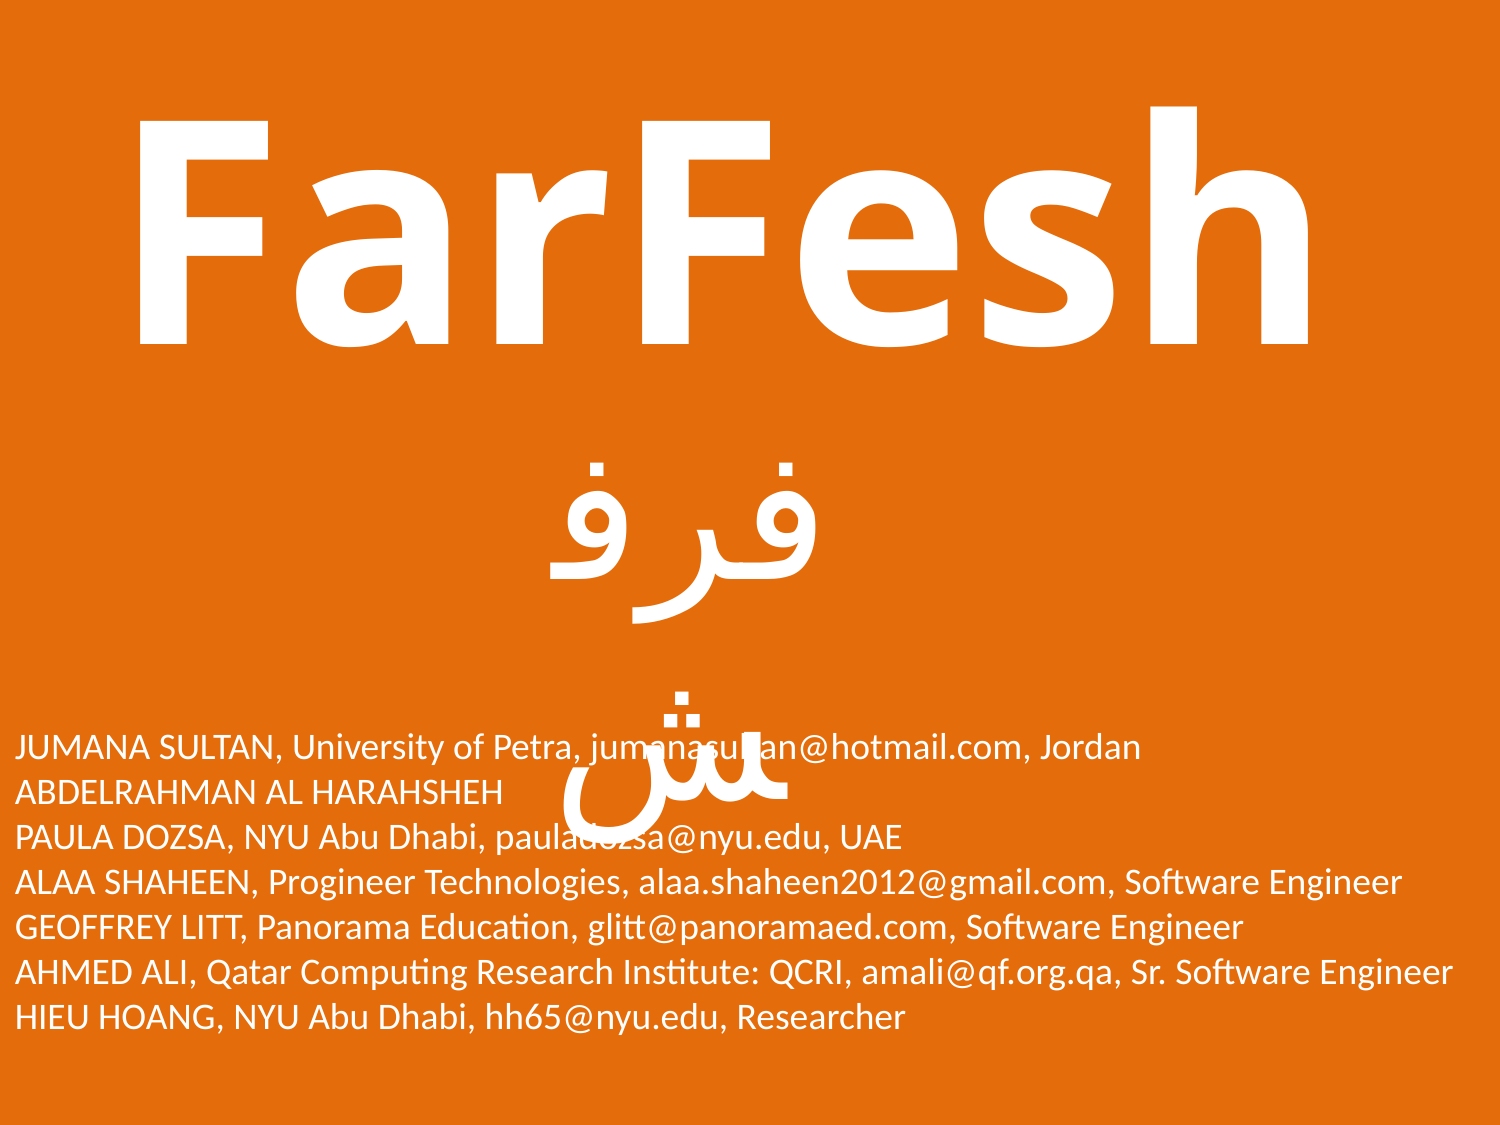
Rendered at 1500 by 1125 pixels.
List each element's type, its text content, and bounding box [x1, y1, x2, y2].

text_box فرفش [538, 388, 1016, 714]
title FarFesh [84, 98, 1360, 340]
text_box JUMANA SULTAN, University of Petra, jumanasultan@hotmail.com, Jordan ABDELRAHMAN AL HARAHSHEH PAULA DOZSA, NYU Abu Dhabi, pauladozsa@nyu.edu, UAE ALAA SHAHEEN, Progineer Technologies, alaa.shaheen2012@gmail.com, Software Engineer GEOFFREY LITT, Panorama Education, glitt@panoramaed.com, Software Engineer AHMED ALI, Qatar Computing Research Institute: QCRI, amali@qf.org.qa, Sr. Software Engineer HIEU HOANG, NYU Abu Dhabi, hh65@nyu.edu, Researcher [0, 714, 1500, 1045]
